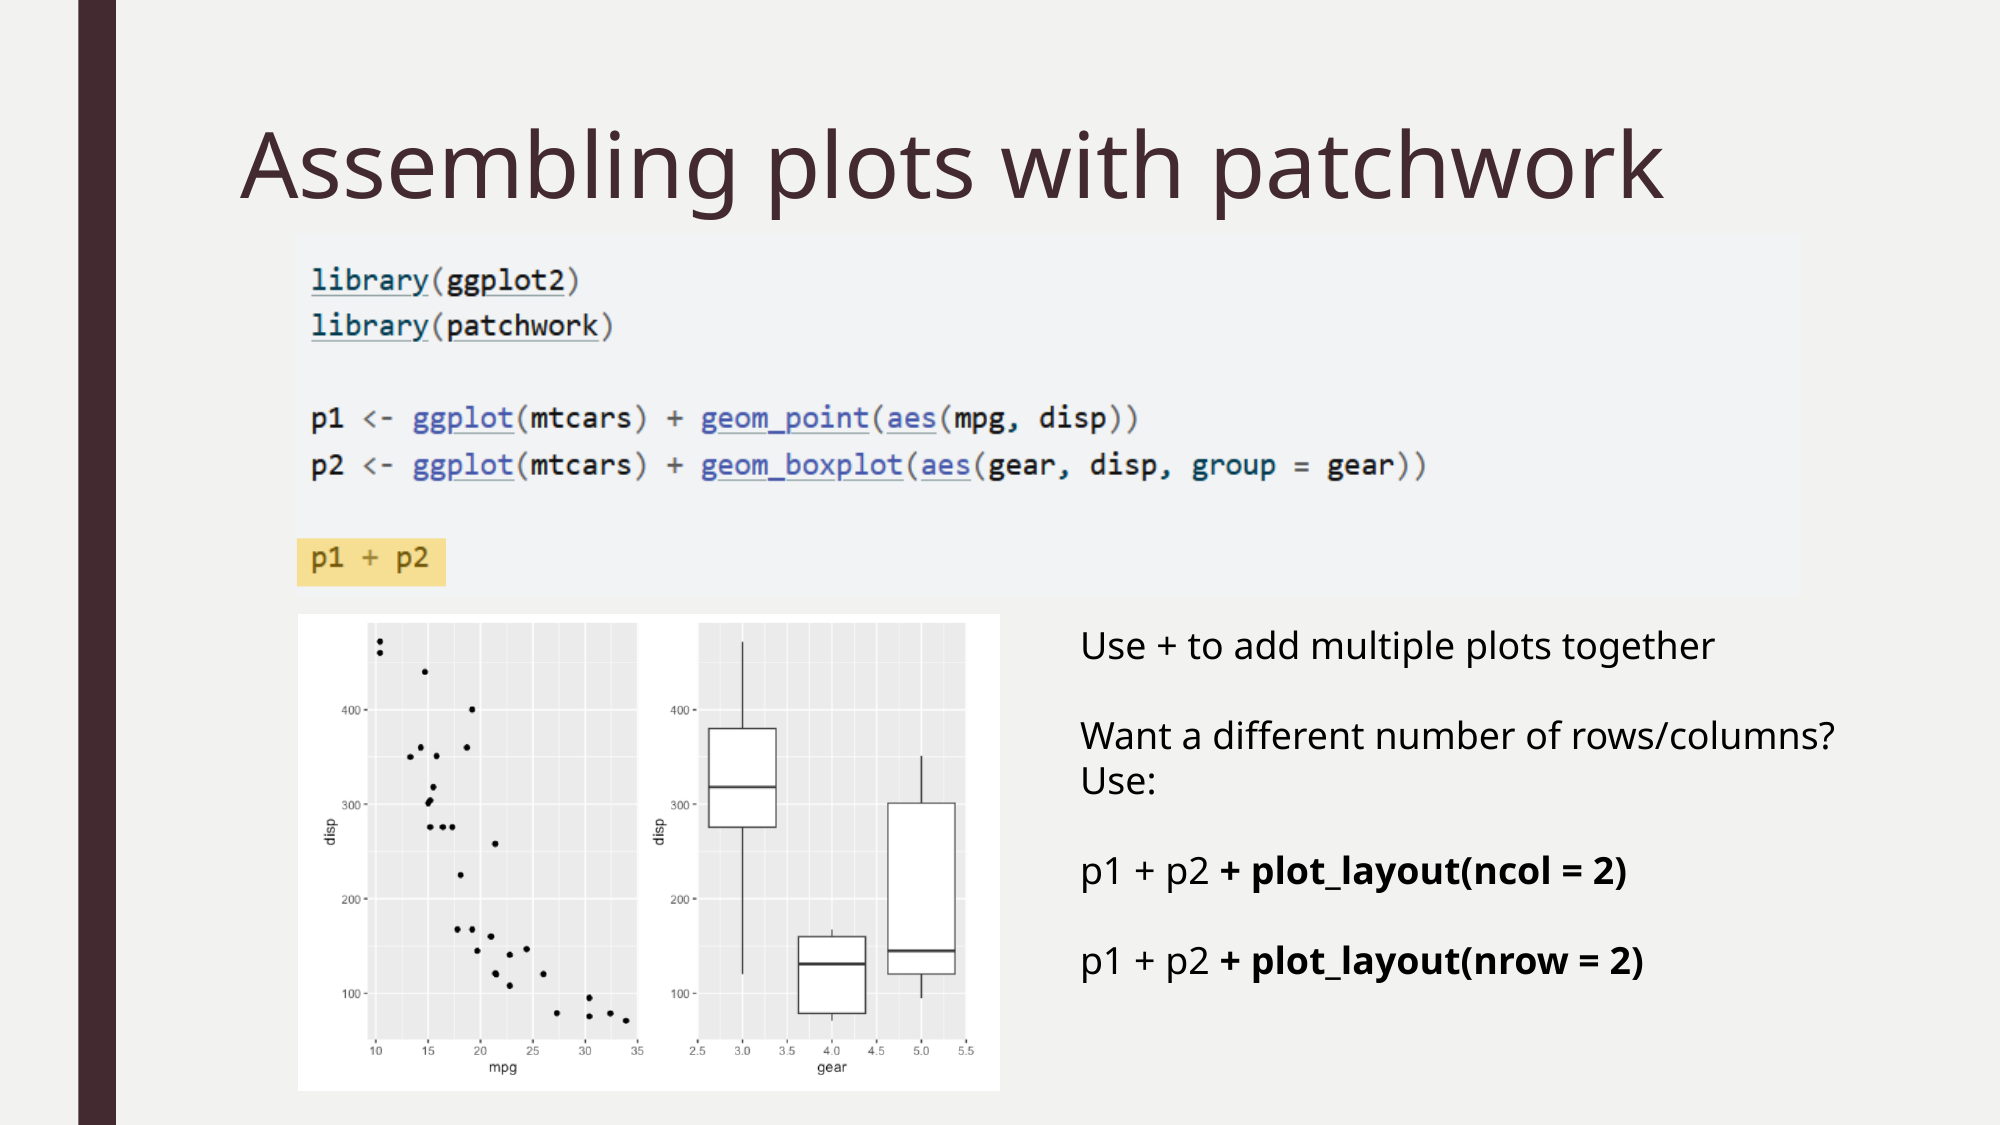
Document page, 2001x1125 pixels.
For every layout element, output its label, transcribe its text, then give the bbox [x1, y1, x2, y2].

picture [296, 234, 1800, 597]
picture [298, 614, 1000, 1091]
text_box Use + to add multiple plots together Want a different number of rows/columns? Use: p1 + p2 + plot_layout(ncol = 2) p1 + p2 + plot_layout(nrow = 2) [1065, 614, 1922, 990]
title Assembling plots with patchwork [225, 112, 1800, 357]
